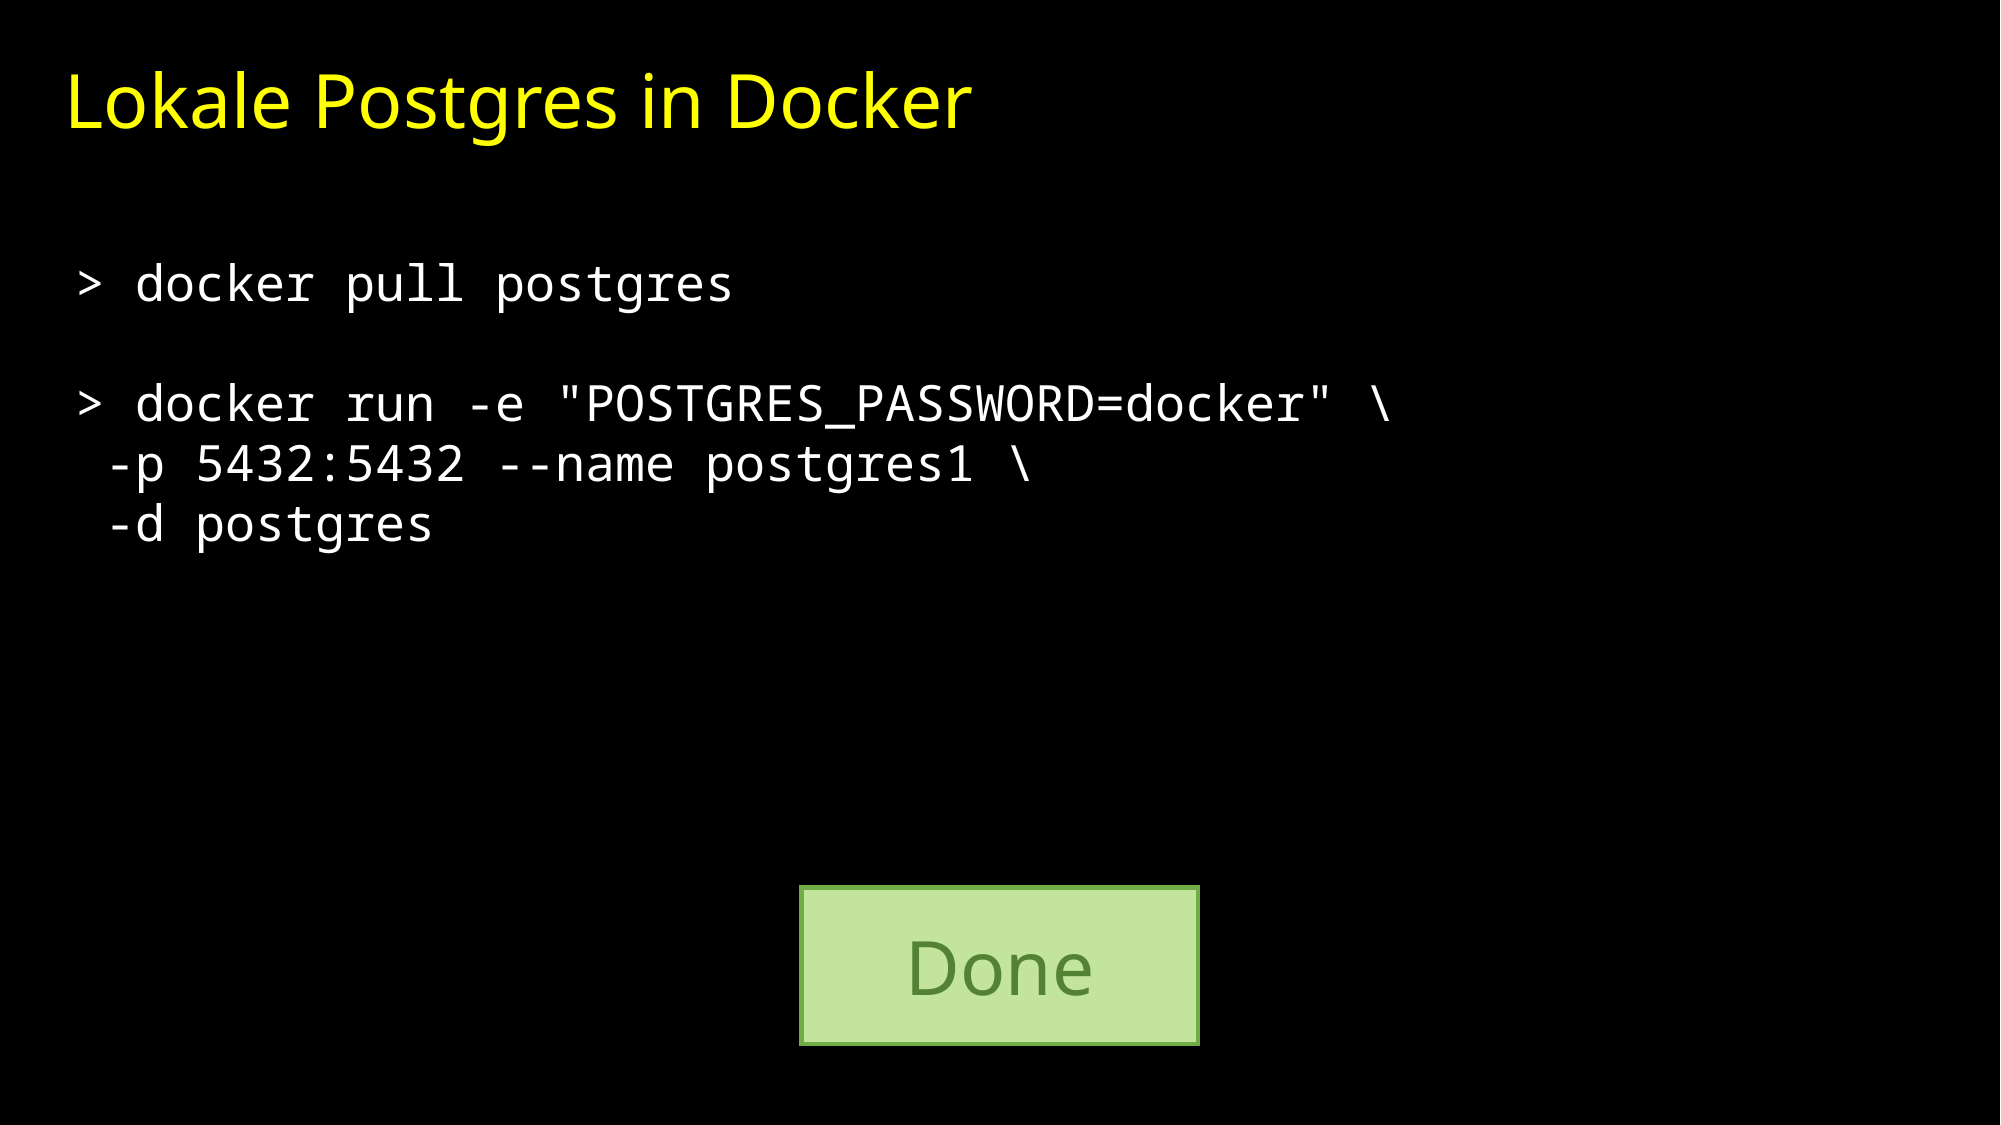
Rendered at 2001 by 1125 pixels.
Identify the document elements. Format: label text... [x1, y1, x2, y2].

title Lokale Postgres in Docker [50, 56, 1775, 182]
text_box Done [800, 886, 1199, 1045]
text_box > docker pull postgres > docker run -e "POSTGRES_PASSWORD=docker" \ -p 5432:5432 --name postgres1 \ -d postgres [60, 244, 1940, 560]
